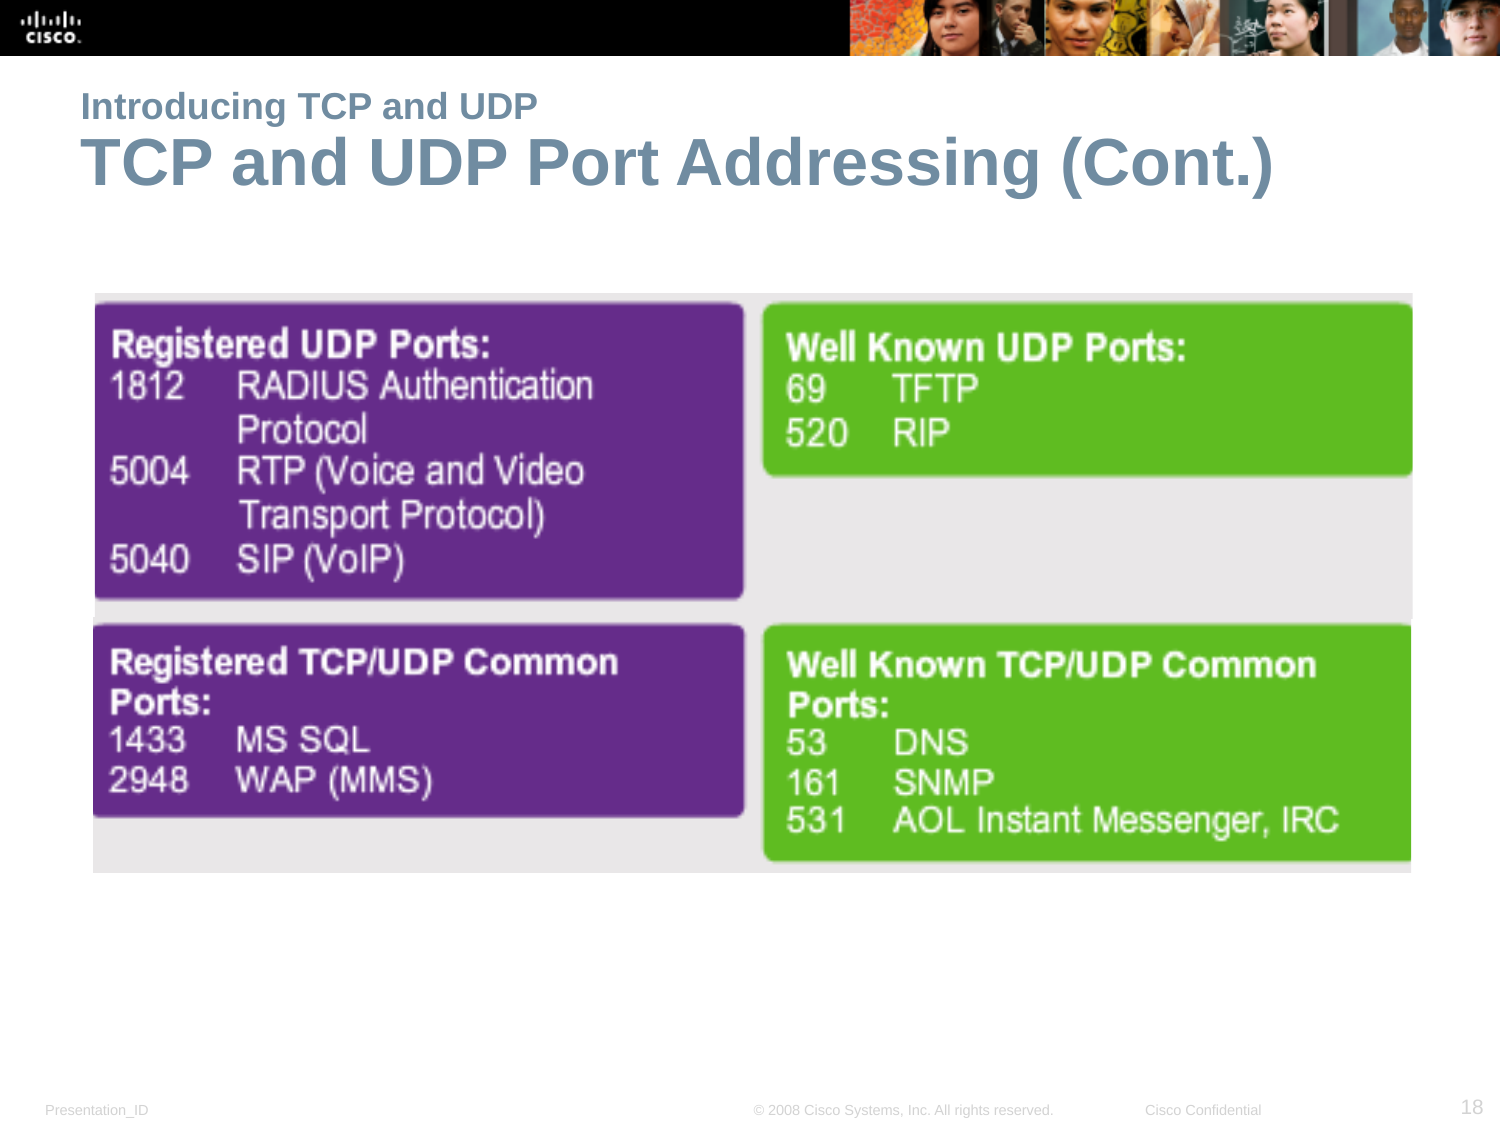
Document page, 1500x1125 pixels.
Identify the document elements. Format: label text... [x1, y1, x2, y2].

title Introducing TCP and UDP TCP and UDP Port Addressing (Cont.) [66, 68, 1404, 207]
picture [0, 0, 1500, 56]
picture [92, 293, 1413, 873]
